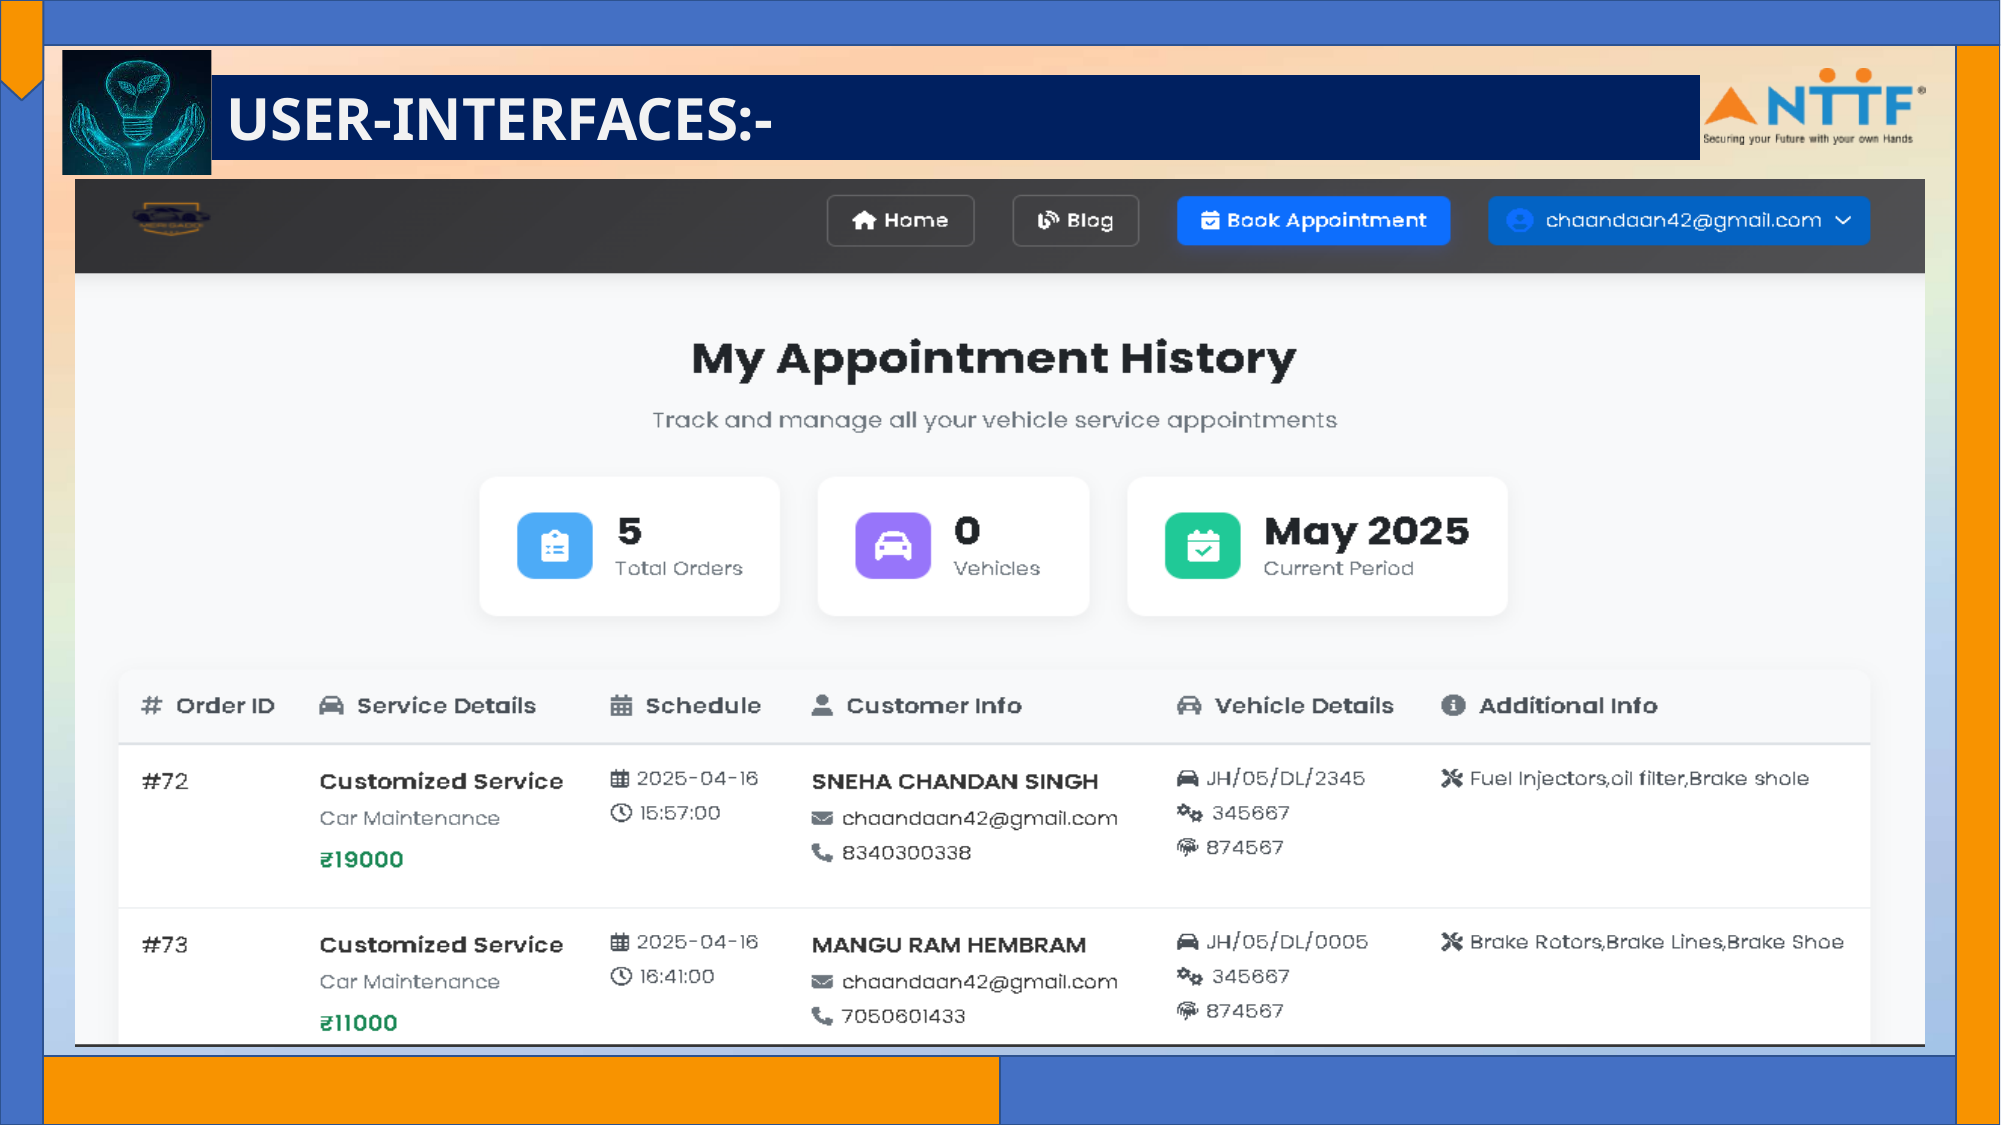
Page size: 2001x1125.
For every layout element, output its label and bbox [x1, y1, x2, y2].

text_box [62, 49, 1701, 176]
picture [44, 46, 1955, 1055]
